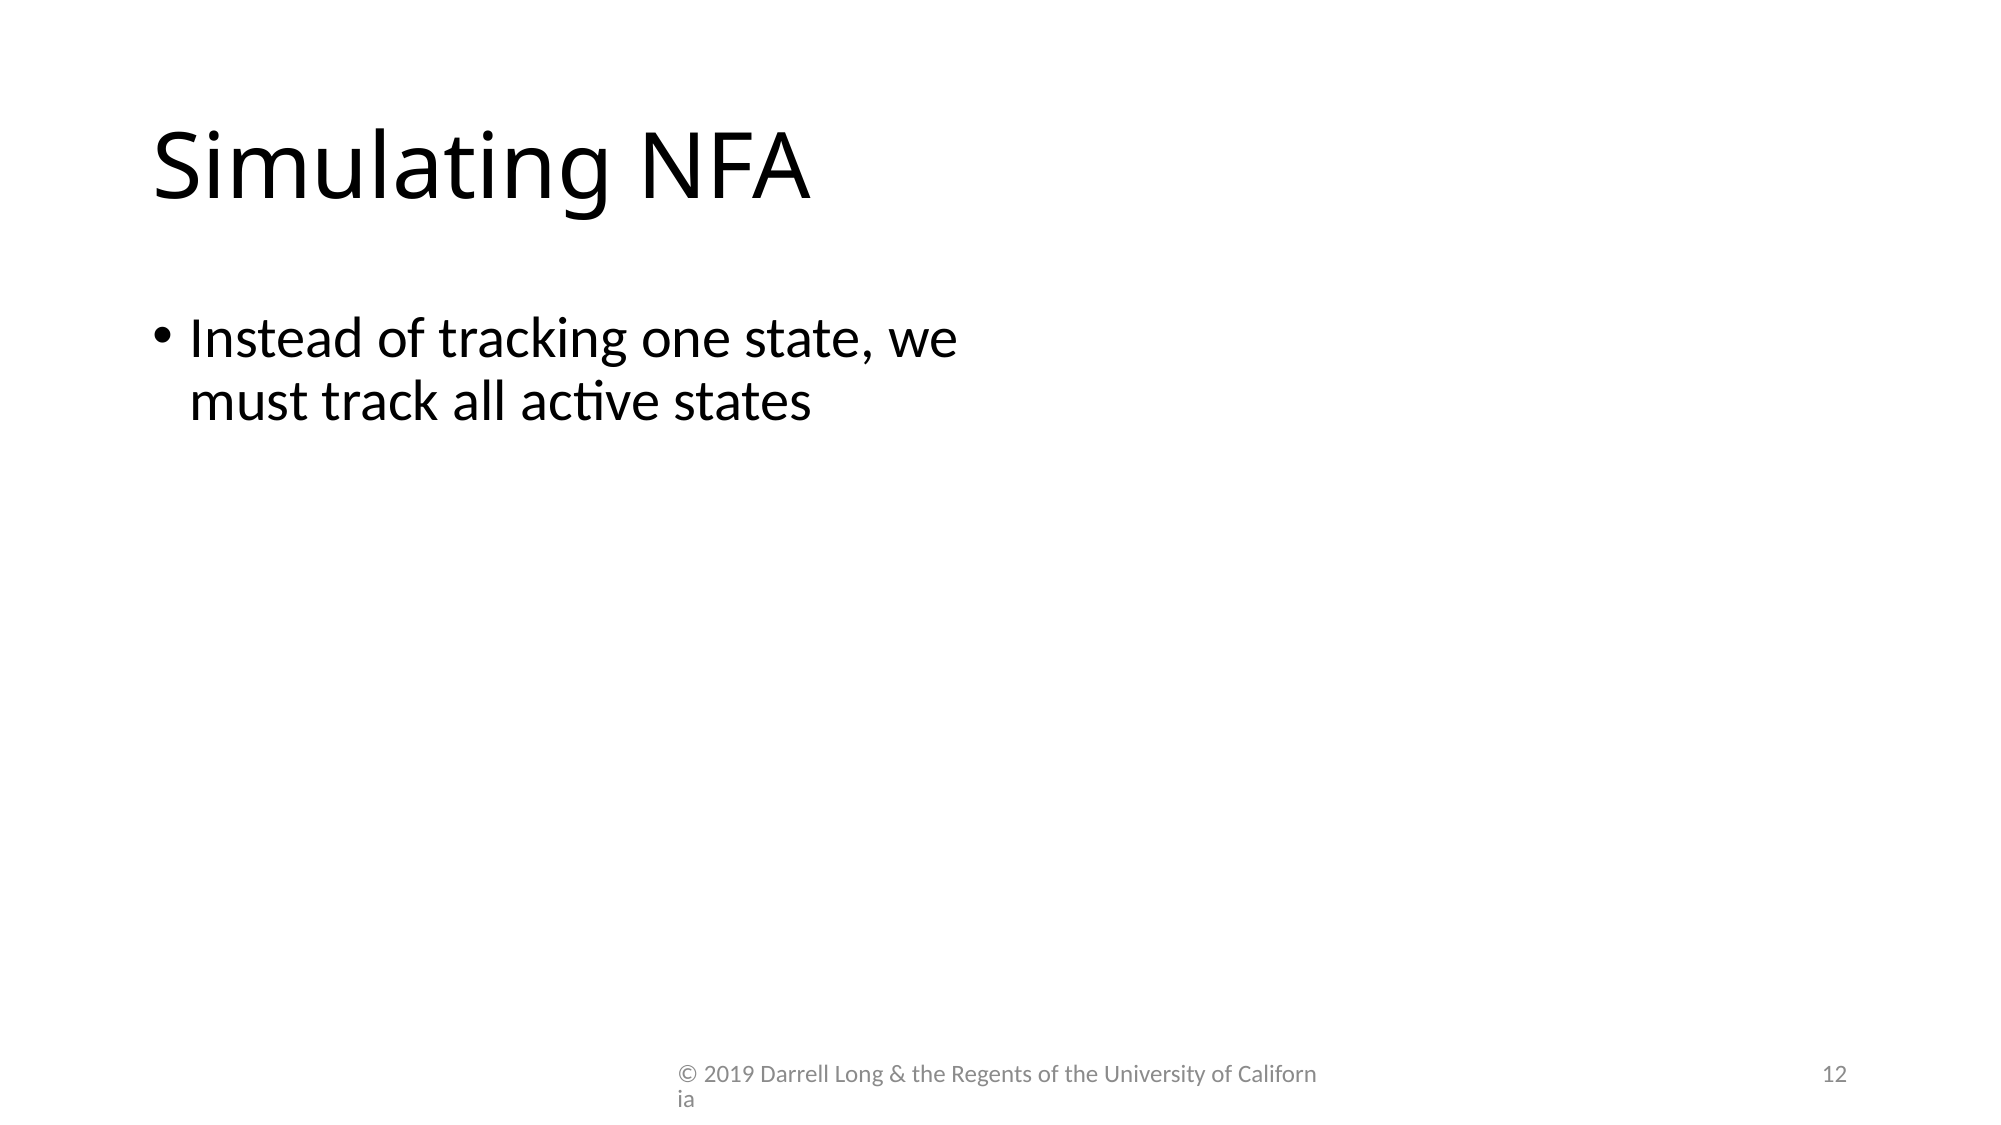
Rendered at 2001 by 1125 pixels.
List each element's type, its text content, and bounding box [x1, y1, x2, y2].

slide_number 12 [1412, 1042, 1863, 1103]
title Simulating NFA [137, 59, 1863, 278]
list Instead of tracking one state, we must track all active states [137, 299, 988, 1014]
footer © 2019 Darrell Long & the Regents of the University of California [662, 1042, 1338, 1103]
